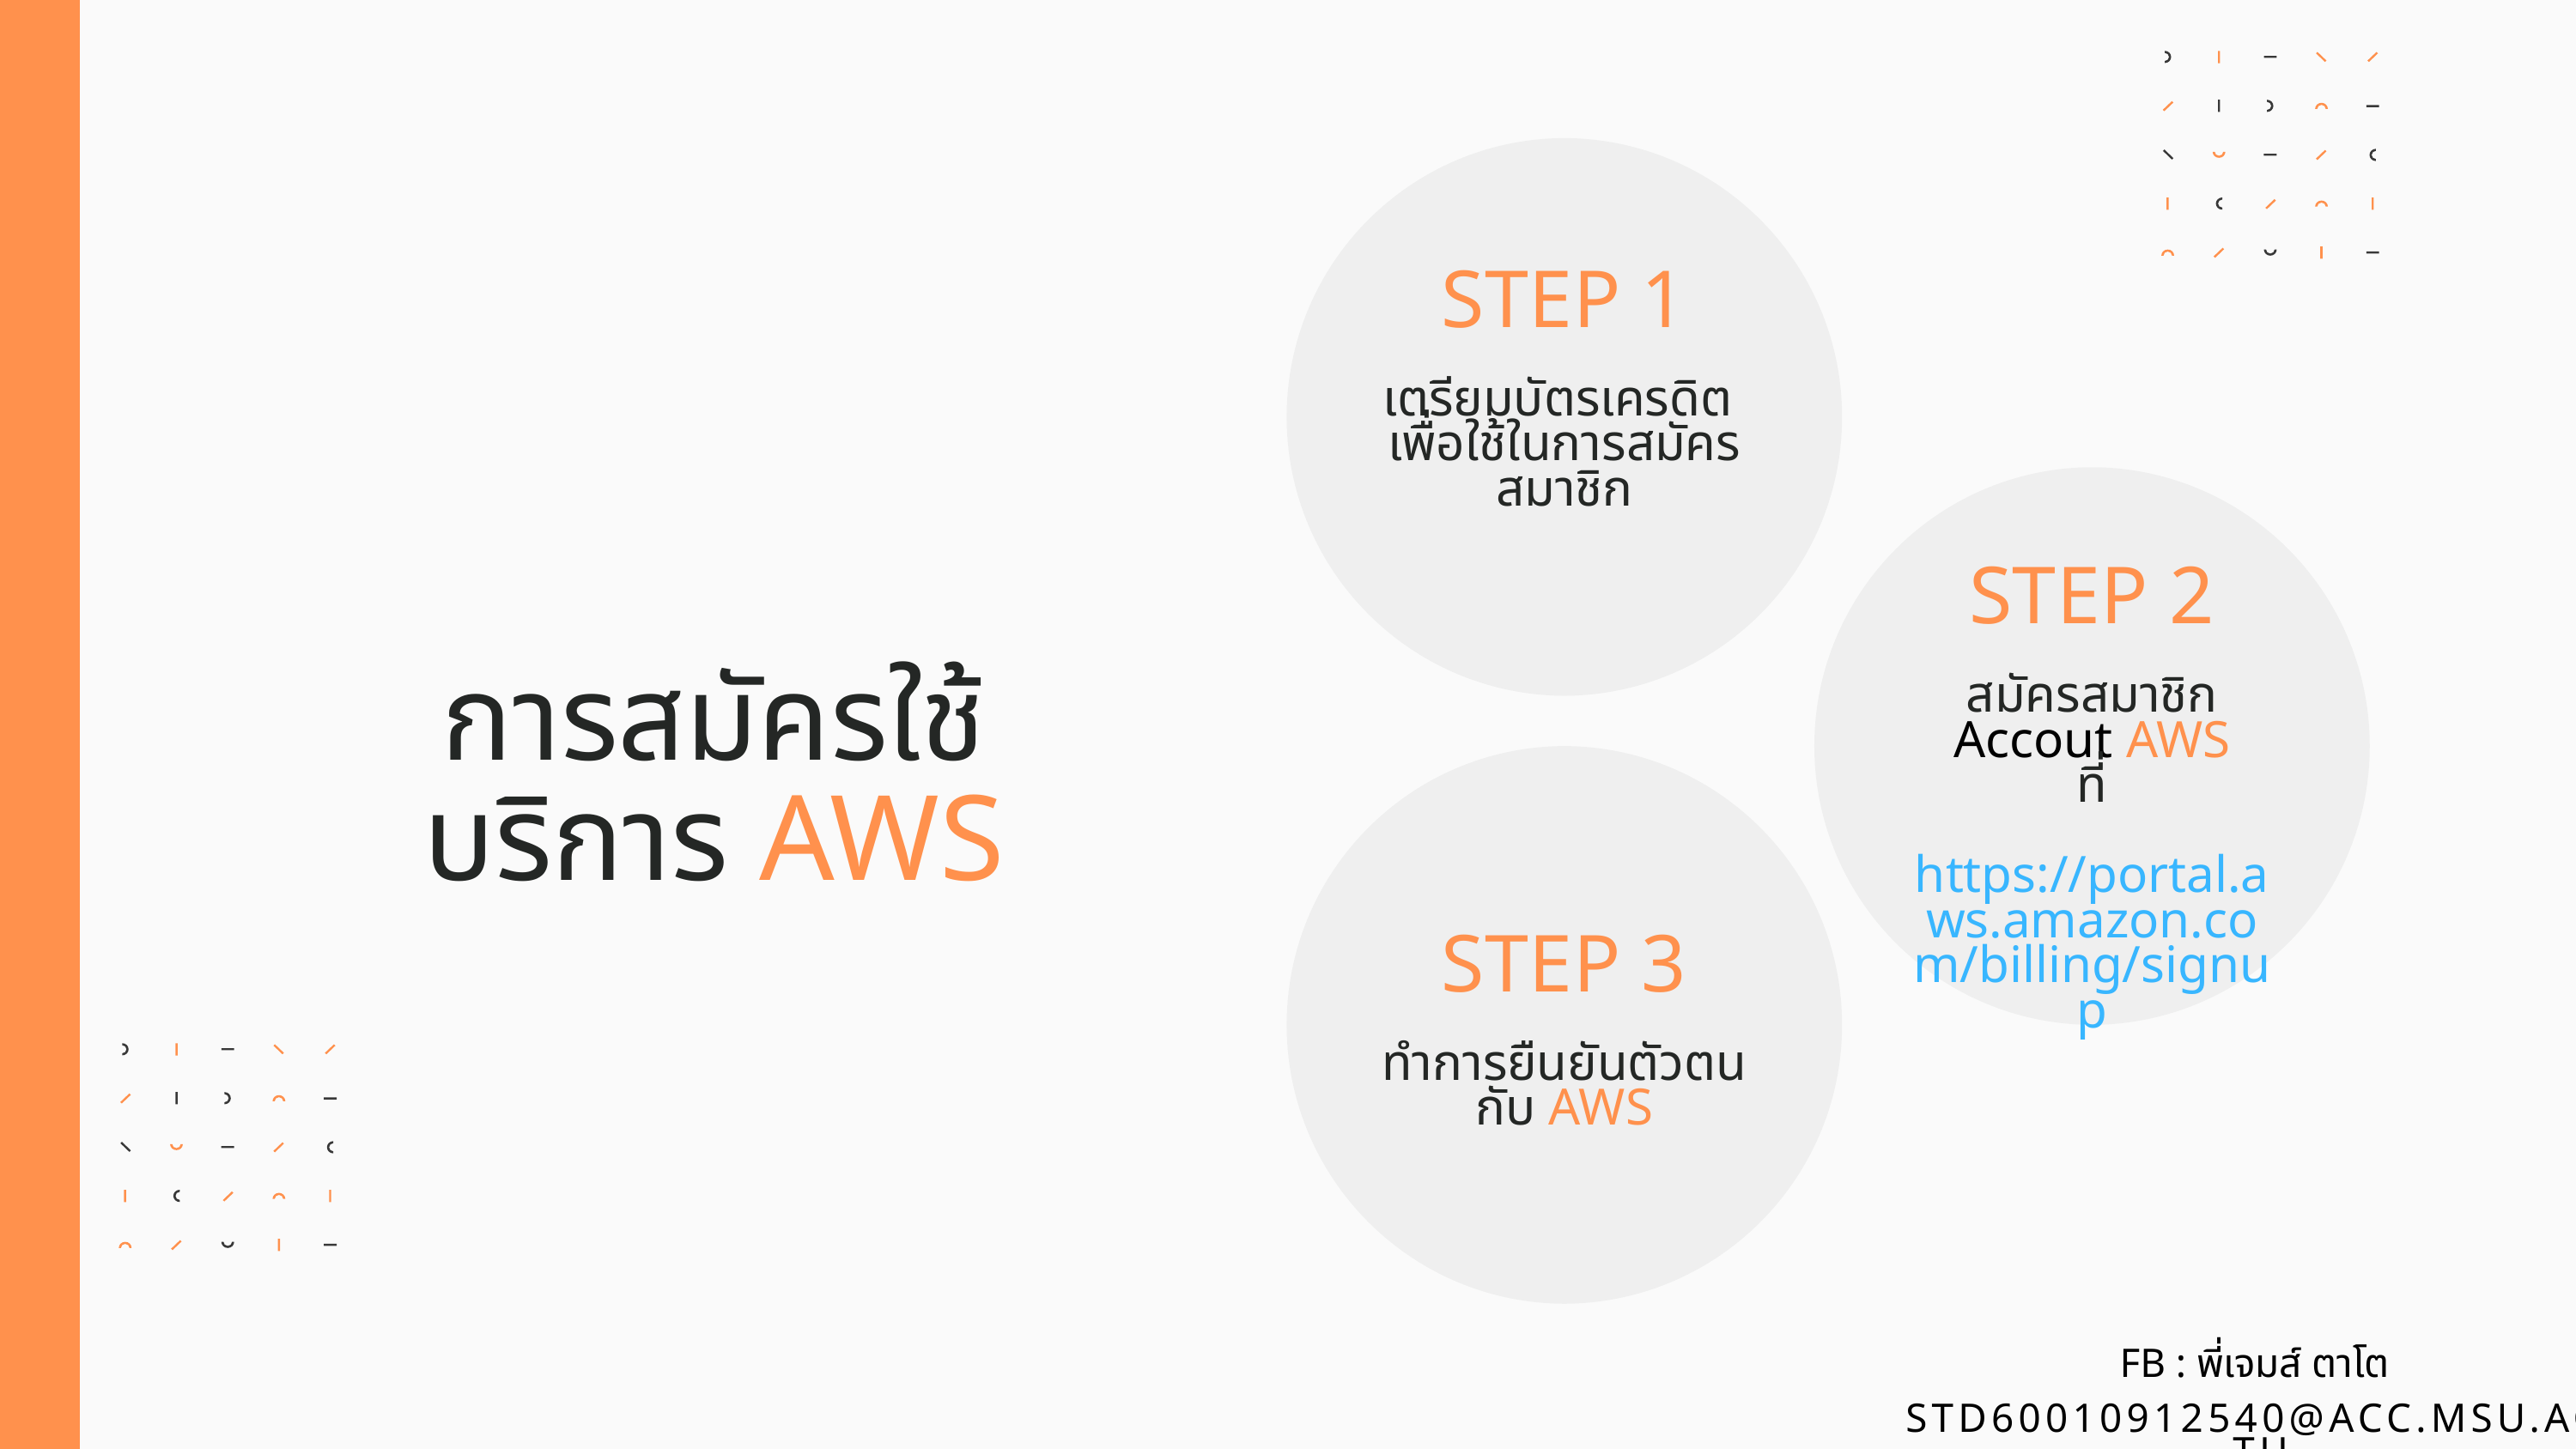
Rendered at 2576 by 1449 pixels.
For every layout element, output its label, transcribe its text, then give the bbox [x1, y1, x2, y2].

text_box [99, 1024, 511, 1425]
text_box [1813, 466, 2372, 1026]
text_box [1285, 745, 1844, 1304]
text_box การสมัครใช้บริการ AWS [307, 664, 1121, 905]
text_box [1369, 957, 1760, 1093]
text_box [1285, 137, 1844, 696]
text_box [0, 0, 80, 1449]
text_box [1369, 293, 1760, 474]
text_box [2142, 32, 2553, 433]
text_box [1902, 589, 2281, 951]
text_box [1902, 1352, 2576, 1443]
